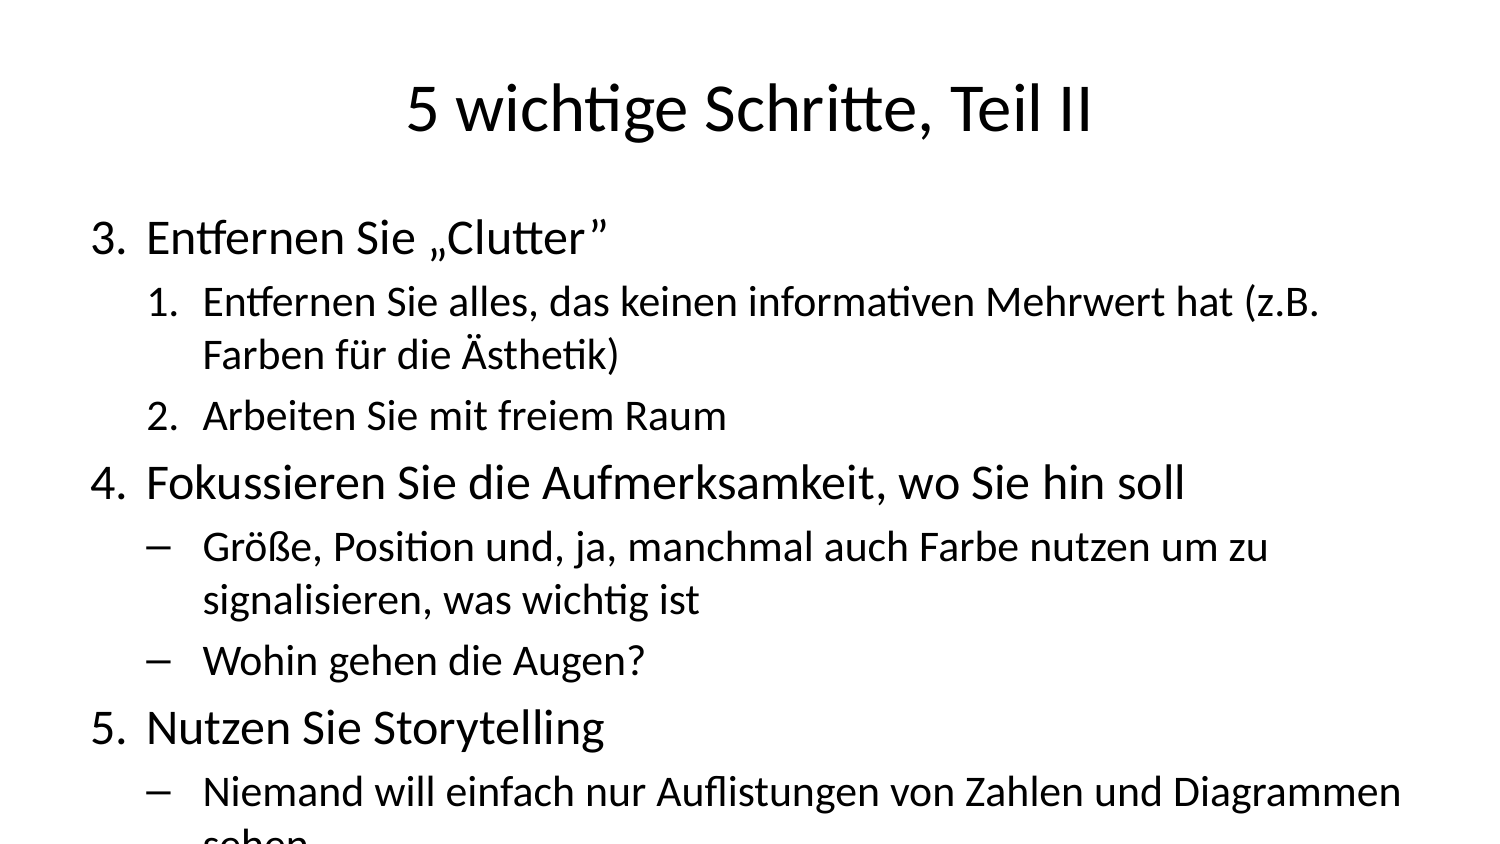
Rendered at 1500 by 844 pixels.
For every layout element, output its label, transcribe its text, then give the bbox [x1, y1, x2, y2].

list Entfernen Sie „Clutter” Entfernen Sie alles, das keinen informativen Mehrwert hat (z.B. Farben für die Ästhetik) Arbeiten Sie mit freiem Raum Fokussieren Sie die Aufmerksamkeit, wo Sie hin soll Größe, Position und, ja, manchmal auch Farbe nutzen um zu signalisieren, was wichtig ist Wohin gehen die Augen? Nutzen Sie Storytelling Niemand will einfach nur Auflistungen von Zahlen und Diagrammen sehen. Schreiben Sie einen Plot. Anfang, eventuell sogar einen Twist, und ein Ende mit Call to Action (in der Wissenschaft reicht eine Diskussion ☺) Bitte arbeiten Sie nicht einfach nur mechanisch alles ab, was Sie können. [75, 196, 1425, 754]
title 5 wichtige Schritte, Teil II [75, 33, 1425, 175]
